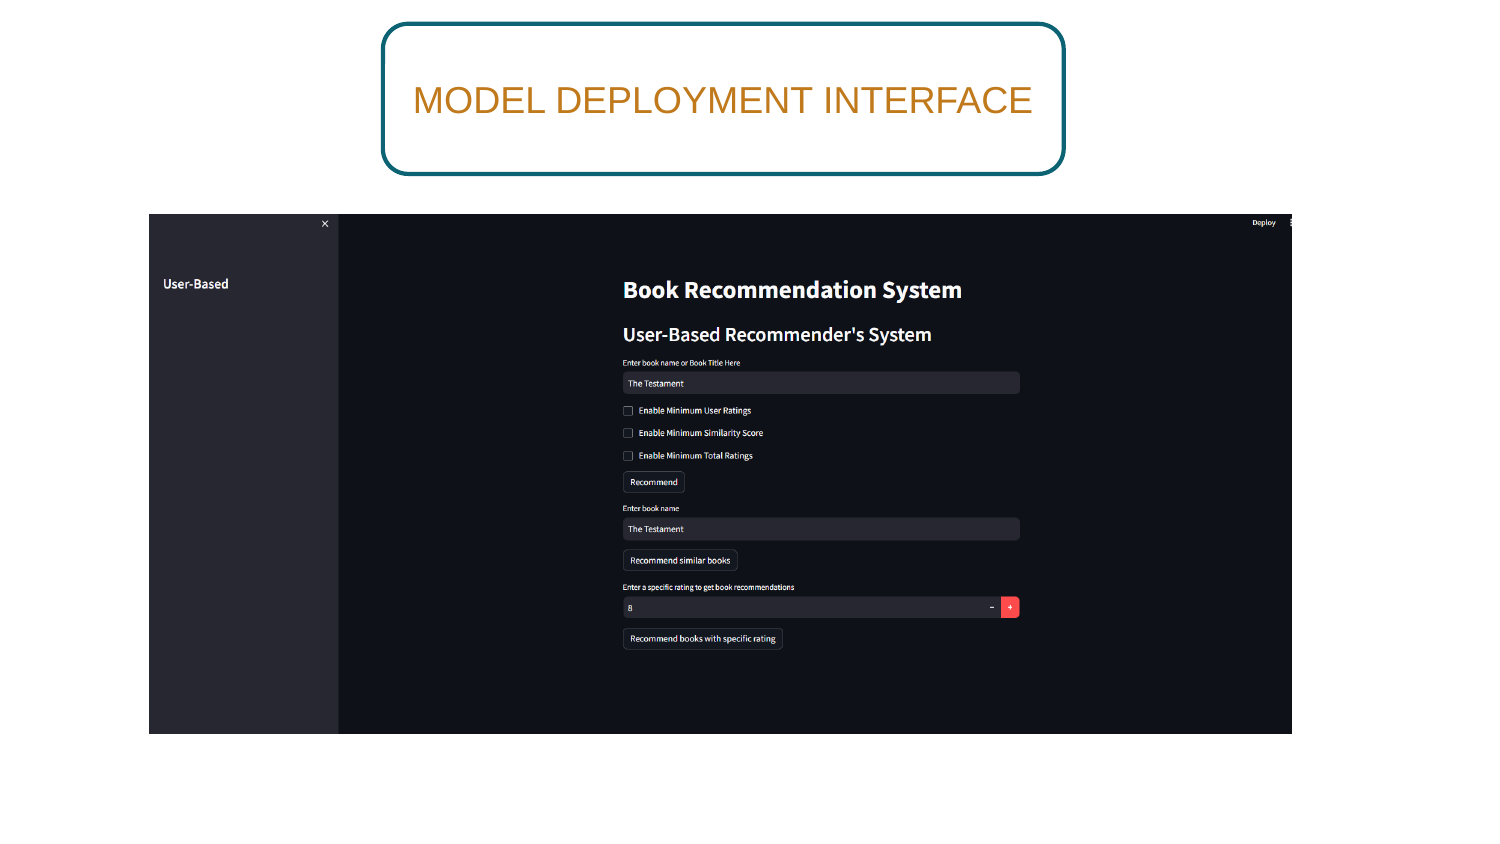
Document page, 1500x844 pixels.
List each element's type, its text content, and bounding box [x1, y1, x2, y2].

picture [149, 213, 1292, 734]
text_box MODEL DEPLOYMENT INTERFACE [382, 23, 1064, 174]
